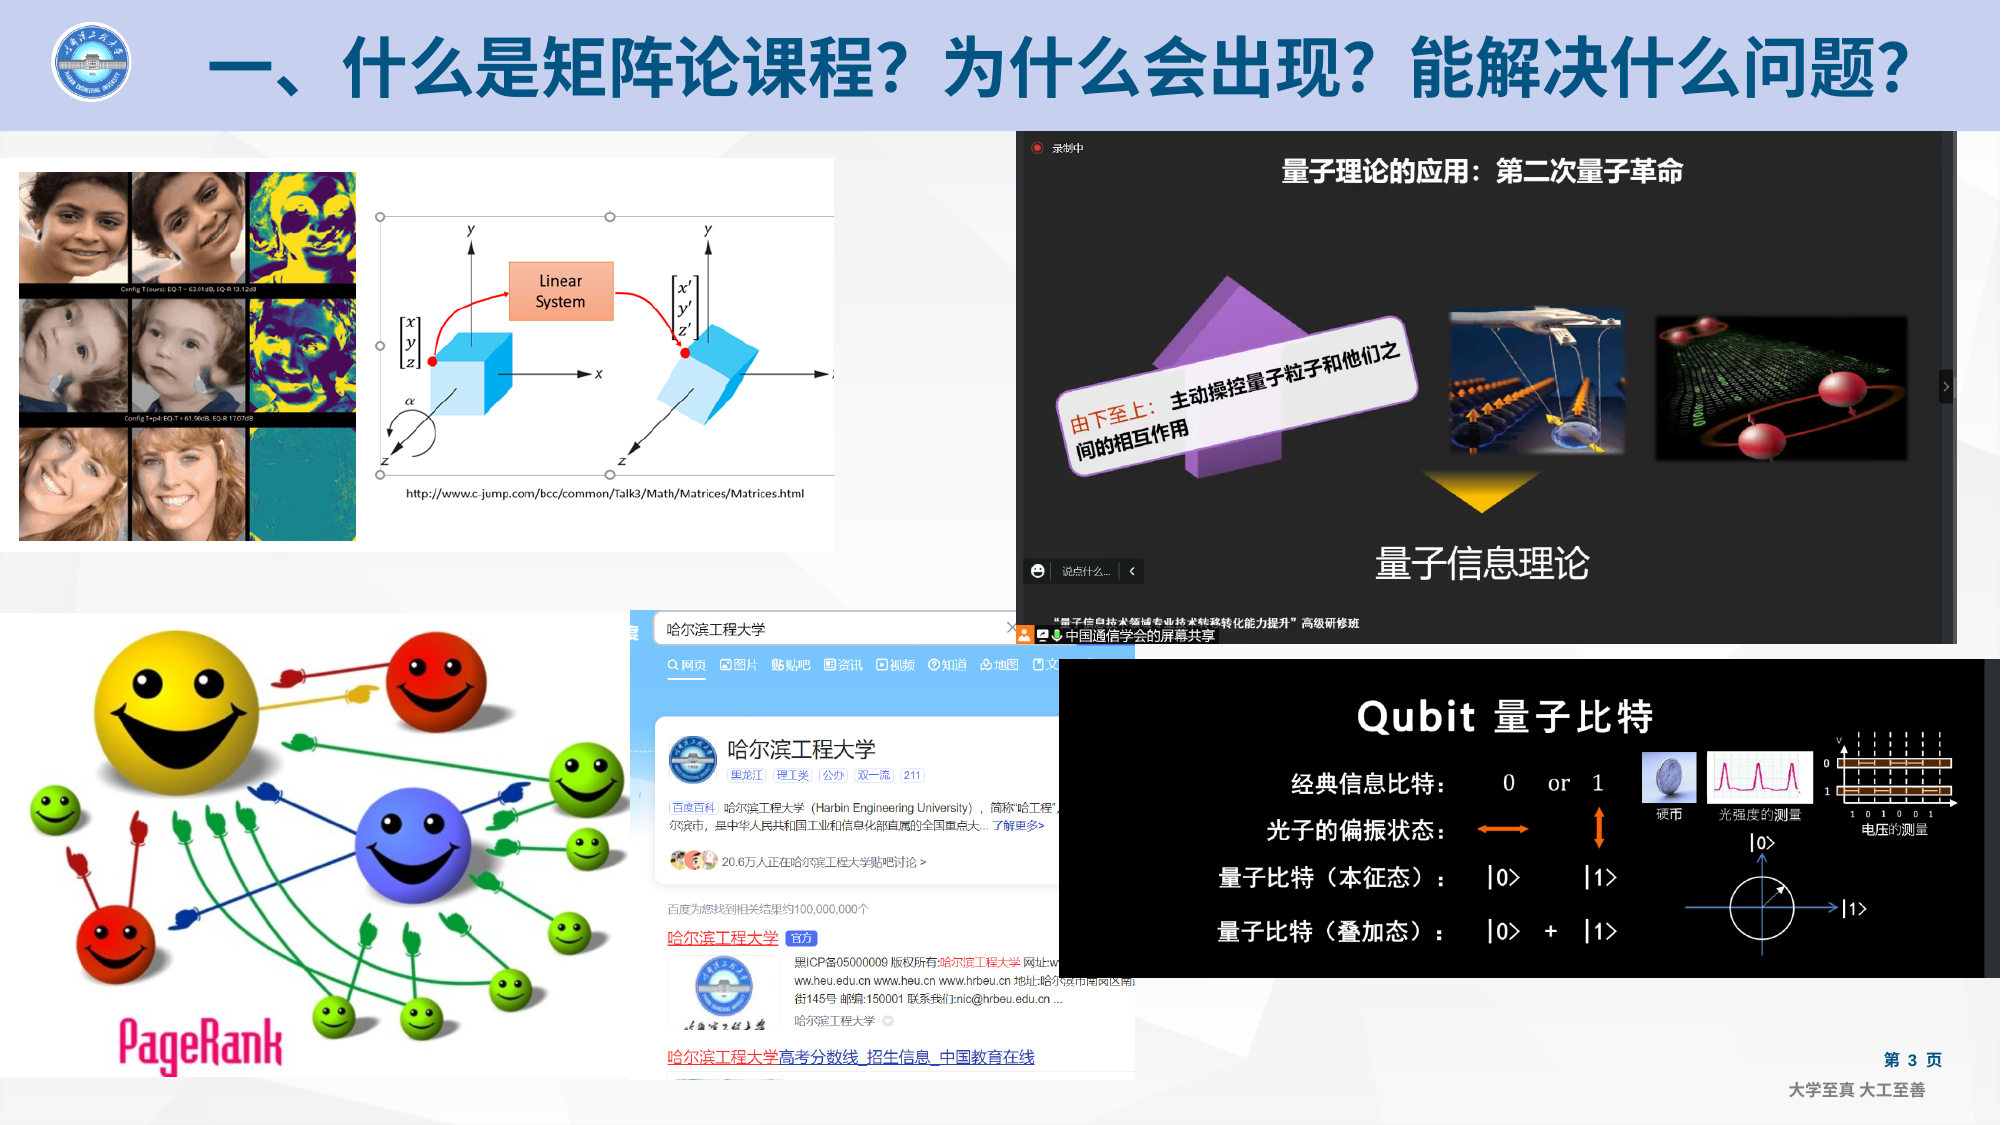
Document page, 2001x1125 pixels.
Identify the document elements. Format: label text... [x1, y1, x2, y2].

text_box 一、什么是矩阵论课程？为什么会出现？能解决什么问题？ [193, 18, 1959, 114]
text_box [0, 0, 2000, 132]
footer 大学至真 大工至善 [1788, 1079, 1943, 1100]
picture [0, 131, 2000, 1125]
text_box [51, 21, 132, 102]
slide_number 第 3 页 [1788, 1047, 1943, 1072]
